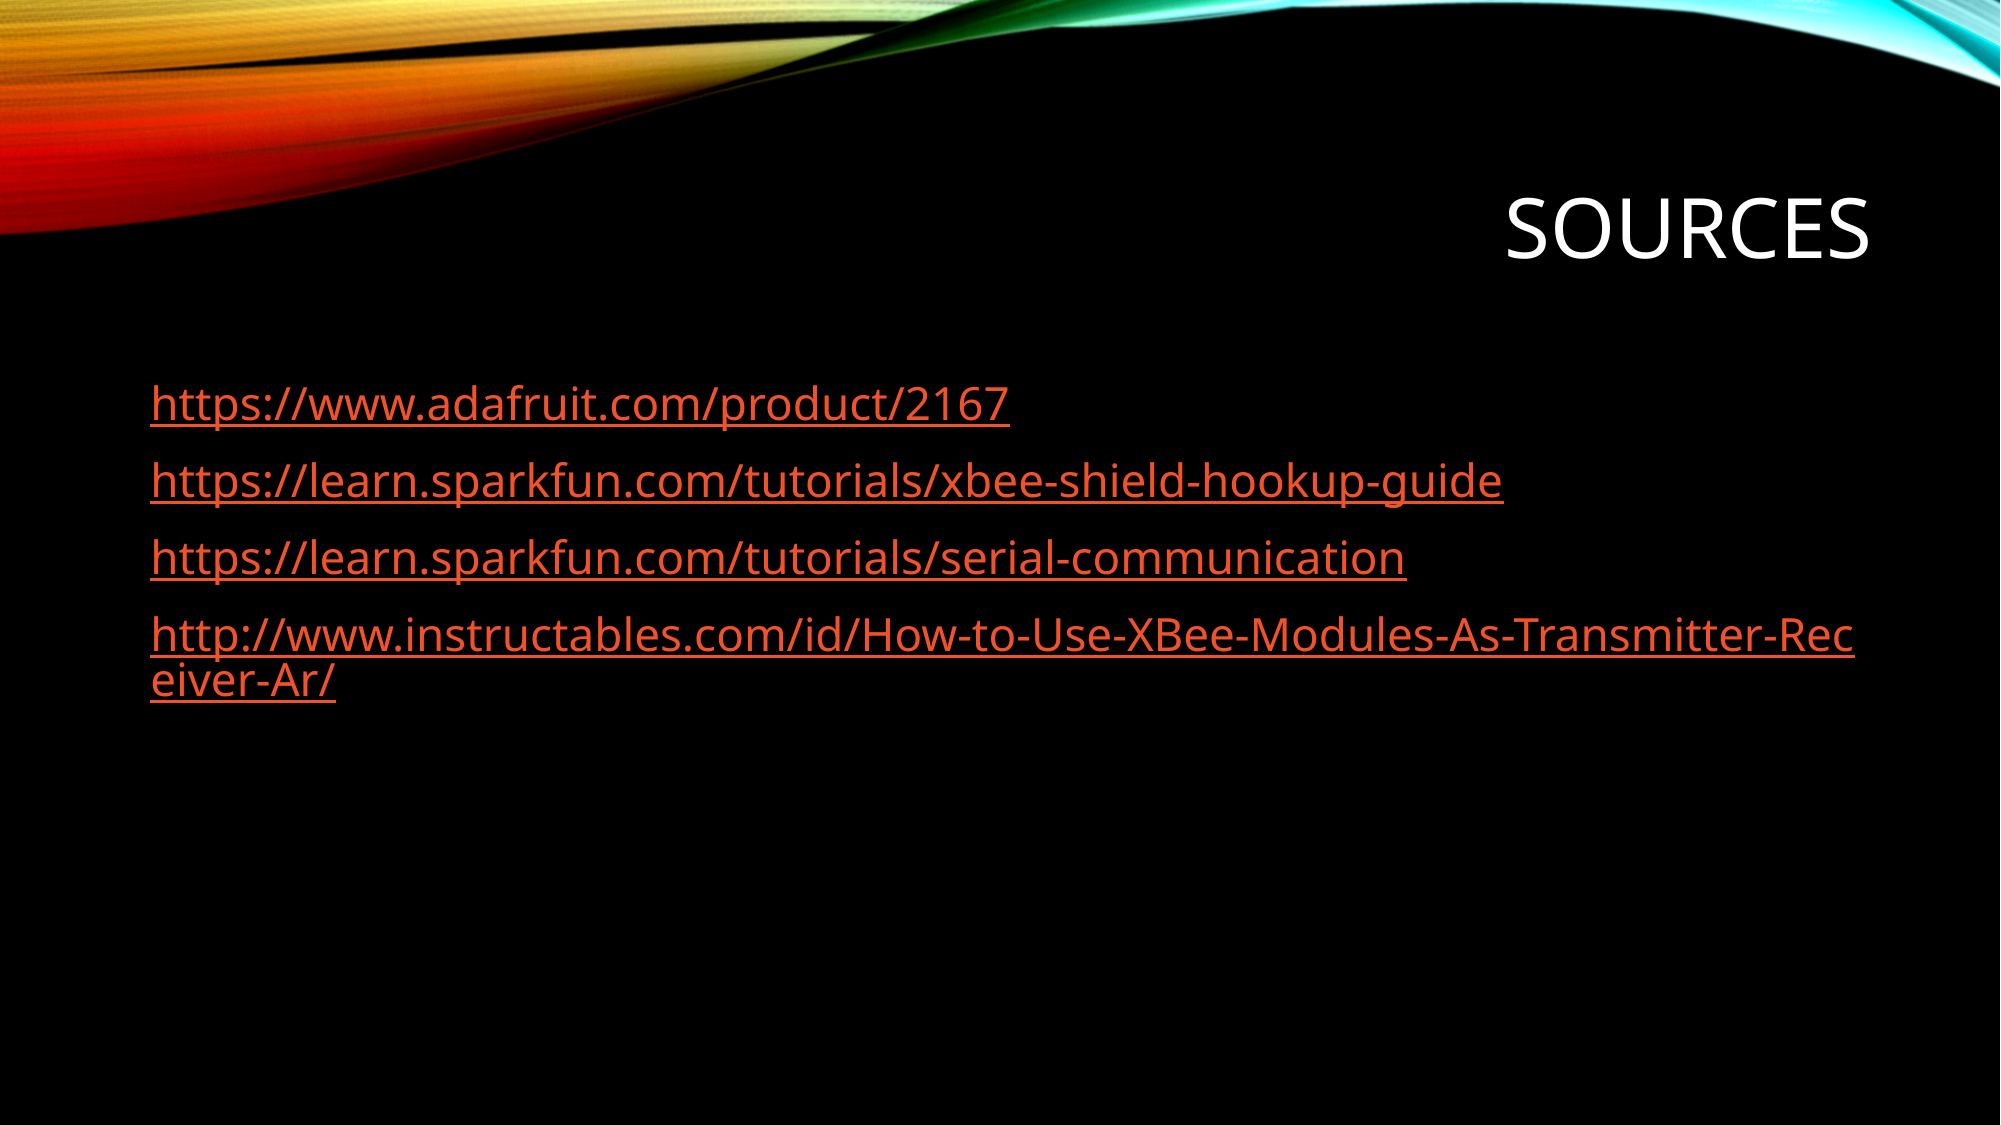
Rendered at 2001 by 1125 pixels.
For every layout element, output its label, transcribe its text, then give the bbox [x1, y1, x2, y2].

picture [0, 0, 2000, 237]
title SOURCES [474, 125, 1888, 338]
list https://www.adafruit.com/product/2167 https://learn.sparkfun.com/tutorials/xbee-shield-hookup-guide https://learn.sparkfun.com/tutorials/serial-communication http://www.instructables.com/id/How-to-Use-XBee-Modules-As-Transmitter-Receiver-Ar/ [112, 360, 1888, 1021]
